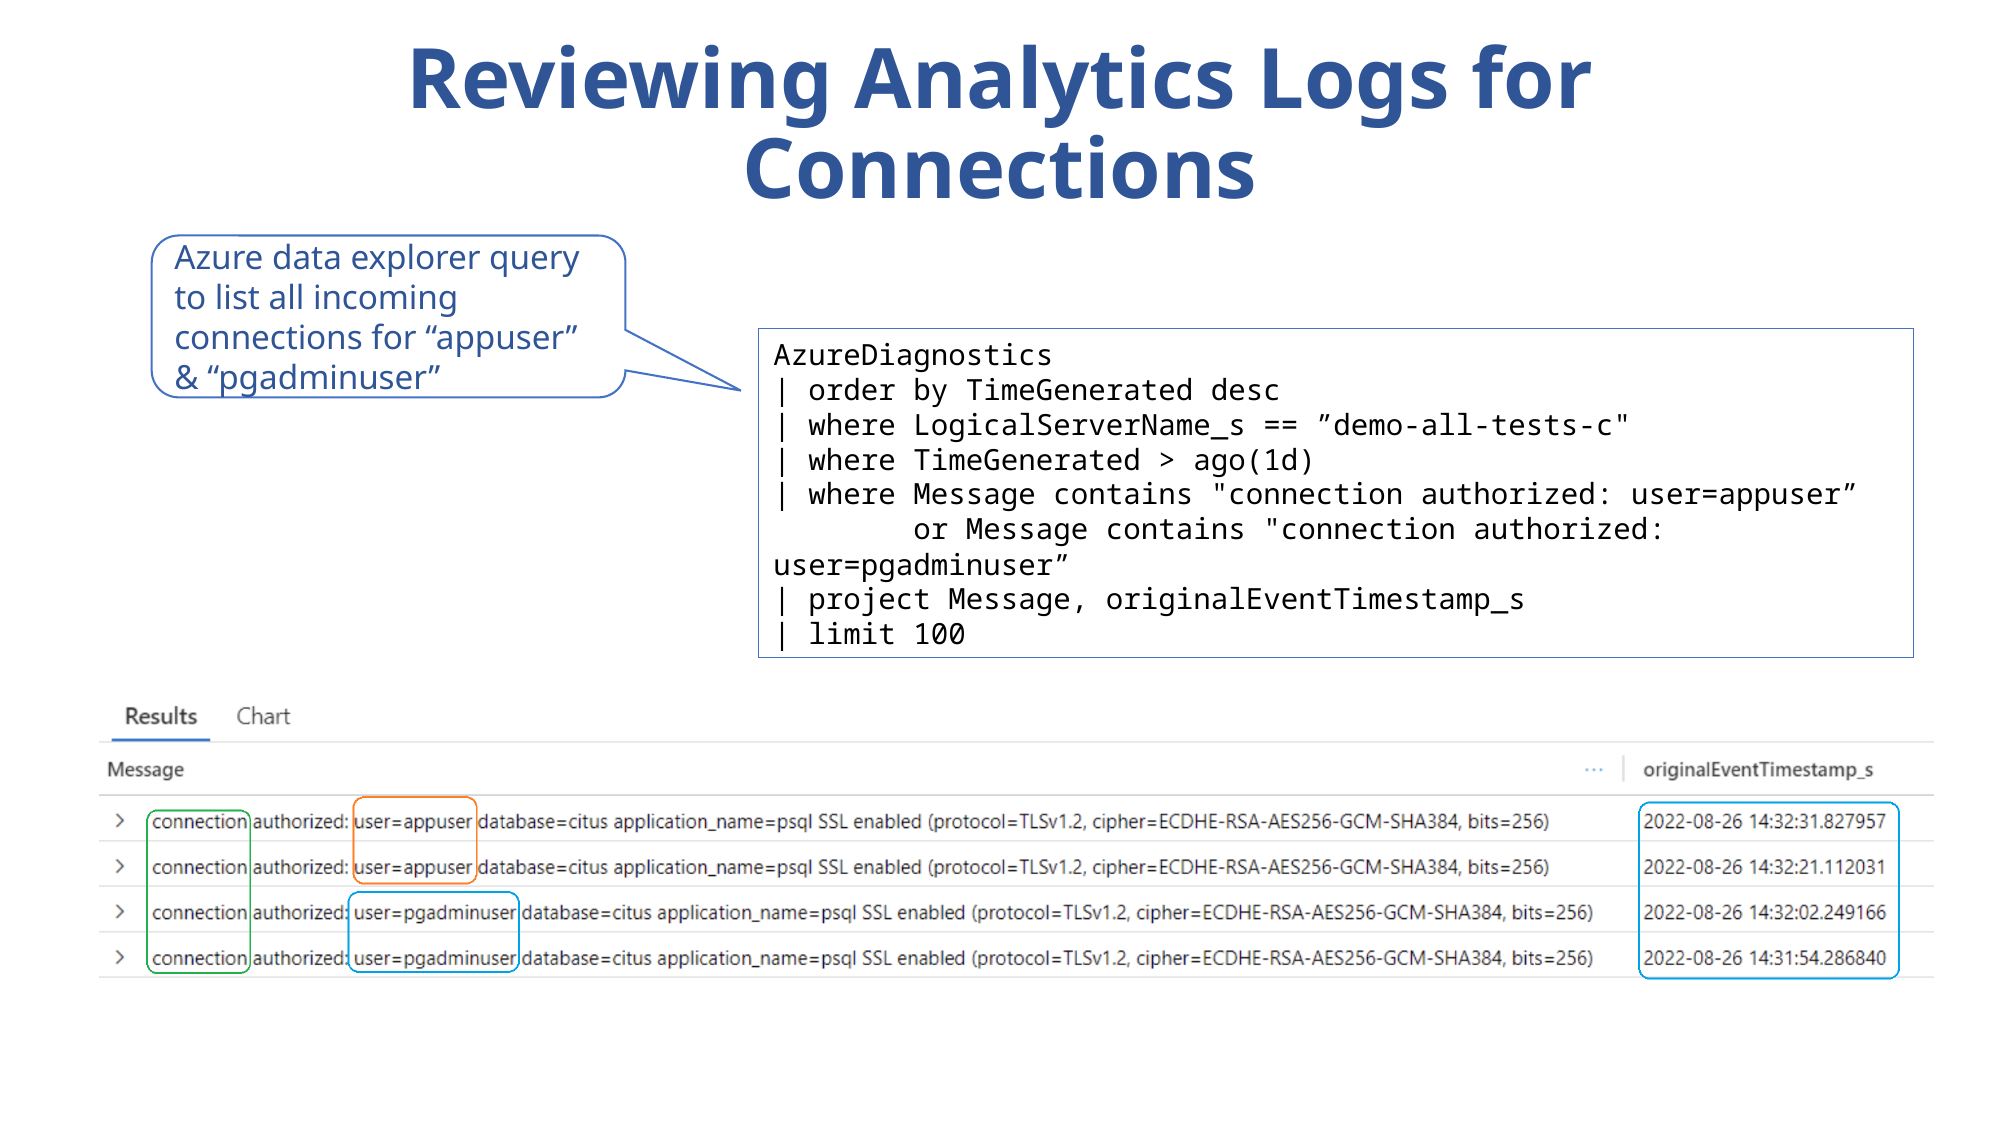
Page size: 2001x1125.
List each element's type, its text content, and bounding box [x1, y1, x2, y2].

picture [99, 691, 1934, 995]
text_box Azure data explorer query to list all incoming connections for “appuser” & “pgadminuser” [150, 234, 742, 399]
title Reviewing Analytics Logs for Connections [137, 18, 1863, 236]
text_box AzureDiagnostics | order by TimeGenerated desc | where LogicalServerName_s == ”demo-all-tests-c" | where TimeGenerated > ago(1d) | where Message contains "connection authorized: user=appuser” or Message contains "connection authorized: user=pgadminuser” | project Message, originalEventTimestamp_s | limit 100 [758, 328, 1914, 658]
